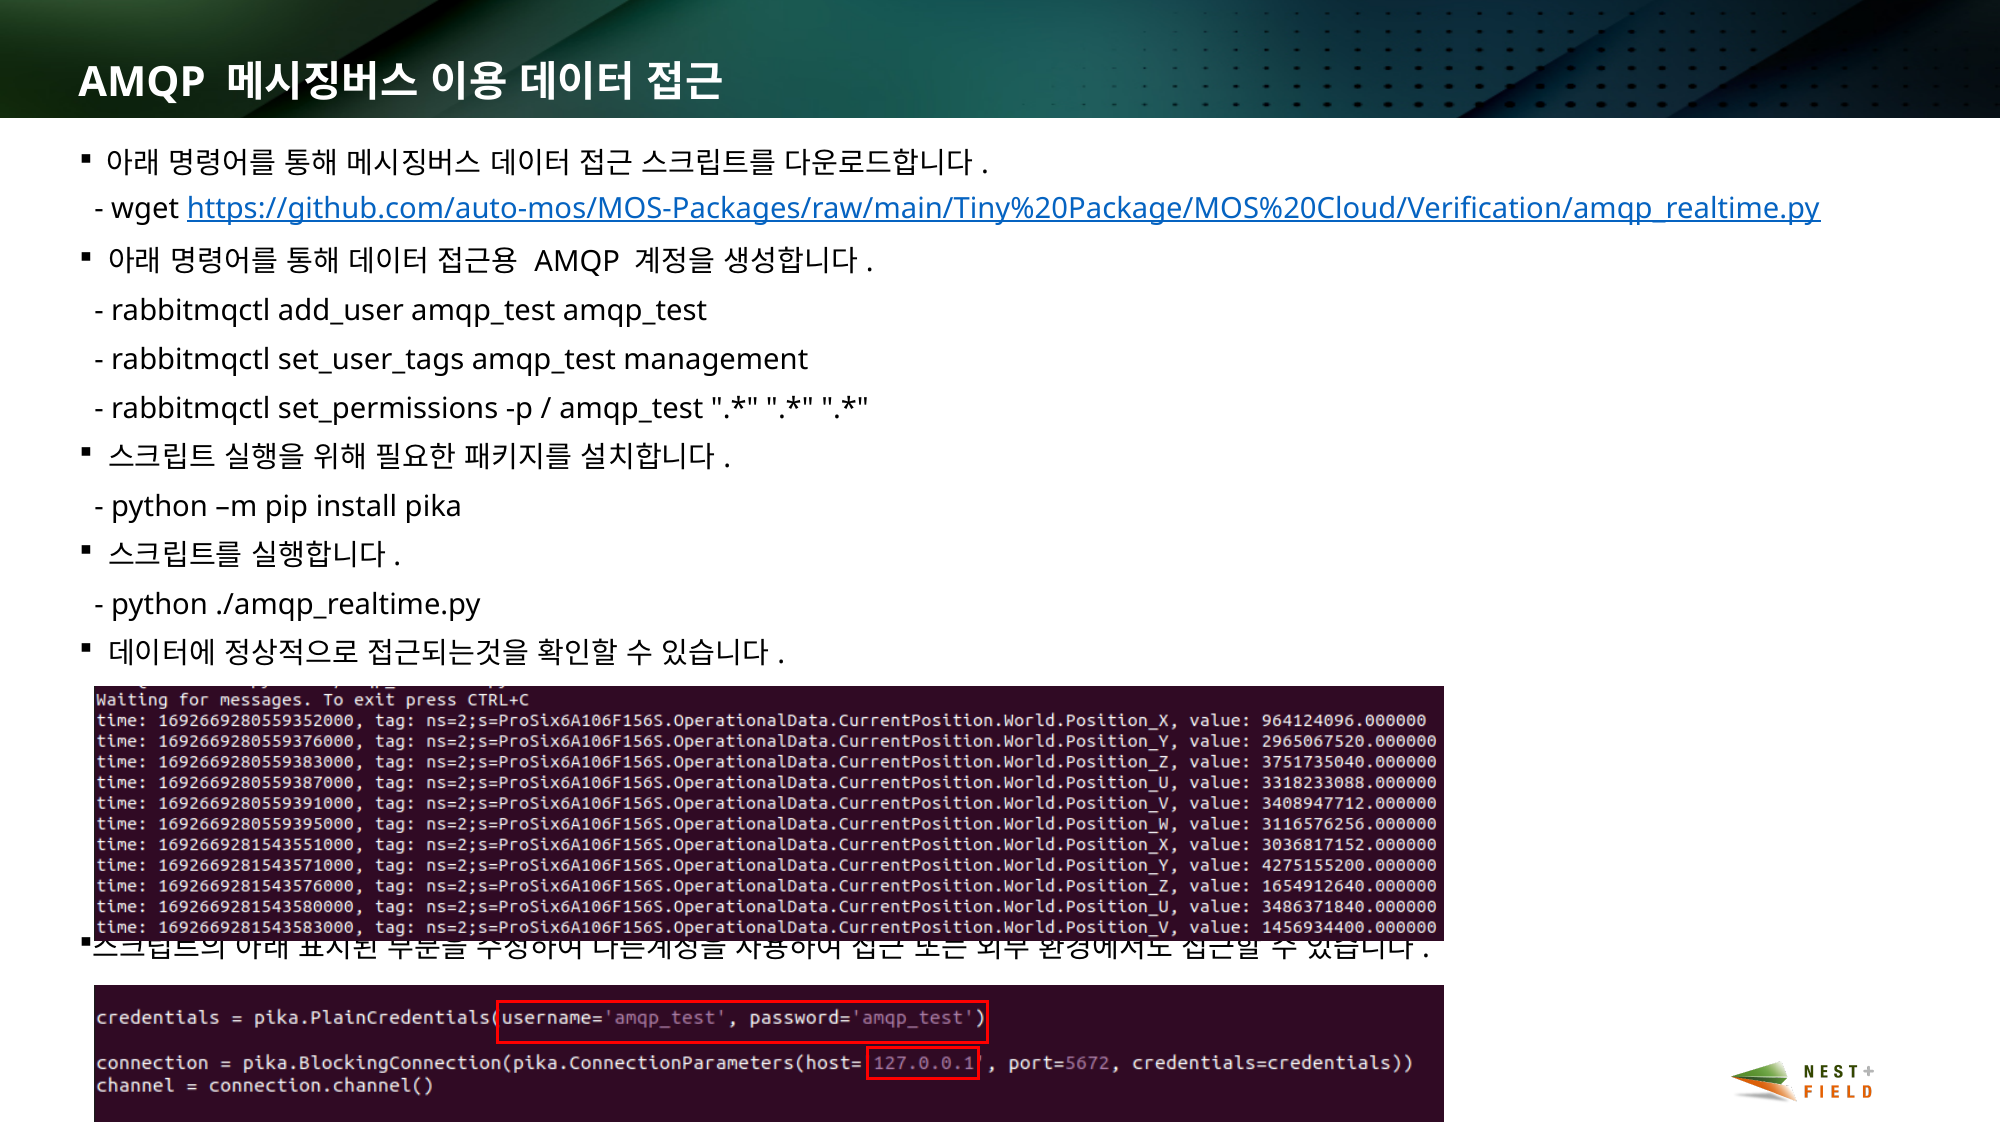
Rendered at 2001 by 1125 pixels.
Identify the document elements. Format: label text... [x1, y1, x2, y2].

picture [94, 686, 1444, 941]
picture [94, 985, 1444, 1122]
text_box 아래 명령어를 통해 메시징버스 데이터 접근 스크립트를 다운로드합니다. - wget https://github.com/auto-mos/MOS-Packages/raw/main/Tiny%20Package/MOS%20Cloud/Verification/amqp_realtime.py 아래 명령어를 통해 데이터 접근용 AMQP 계정을 생성합니다. - rabbitmqctl add_user amqp_test amqp_test - rabbitmqctl set_user_tags amqp_test management - rabbitmqctl set_permissions -p / amqp_test ".*" ".*" ".*" 스크립트 실행을 위해 필요한 패키지를 설치합니다. - python –m pip install pika 스크립트를 실행합니다. - python ./amqp_realtime.py 데이터에 정상적으로 접근되는것을 확인할 수 있습니다. 스크립트의 아래 표시된 부분을 수정하여 다른계정을 사용하여 접근 또는 외부 환경에서도 접근할 수 있습니다. [64, 135, 1936, 1125]
text_box AMQP 메시징버스 이용 데이터 접근 [63, 47, 1075, 113]
picture [0, 0, 2000, 118]
